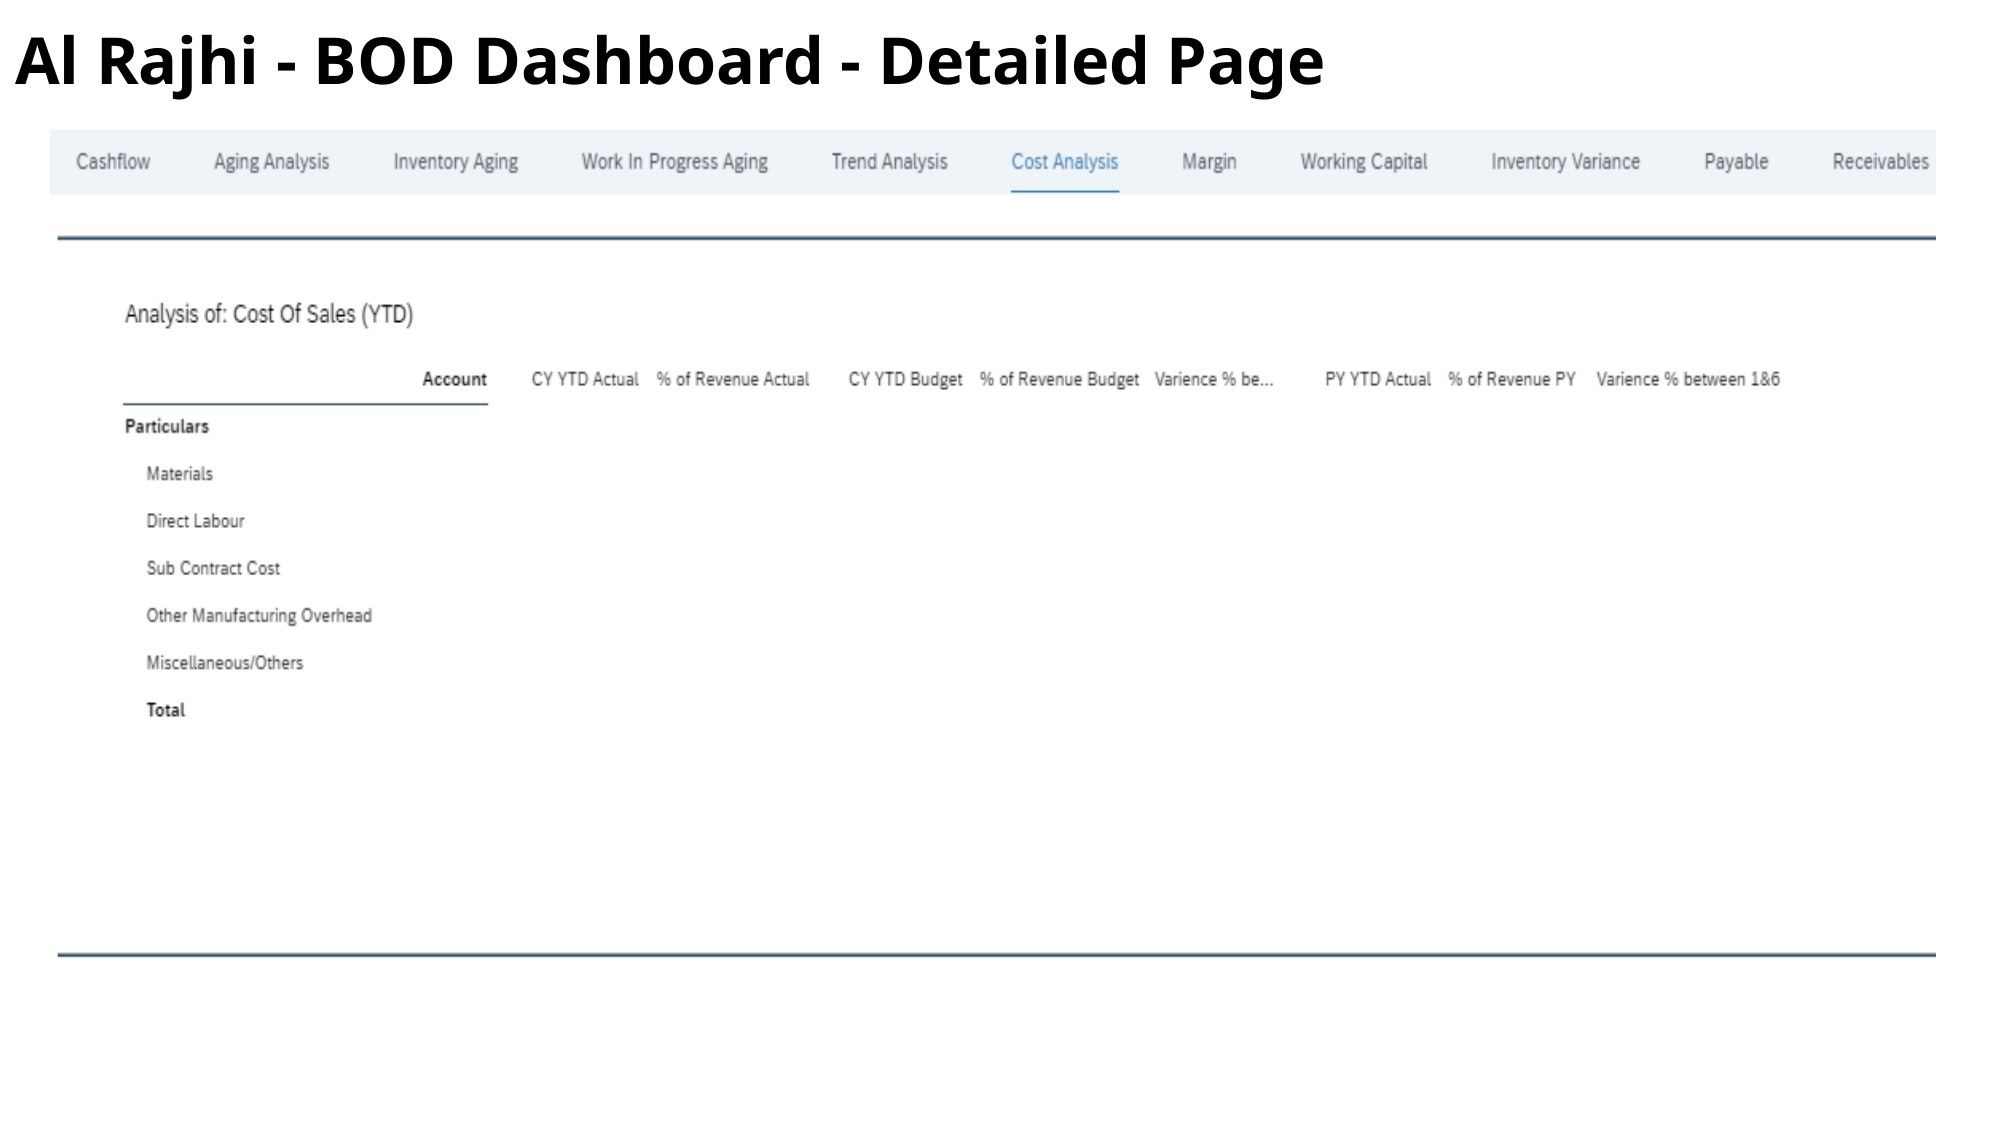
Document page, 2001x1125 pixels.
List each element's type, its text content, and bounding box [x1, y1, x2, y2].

picture [49, 130, 1936, 972]
title Al Rajhi - BOD Dashboard - Detailed Page [0, 16, 2000, 106]
